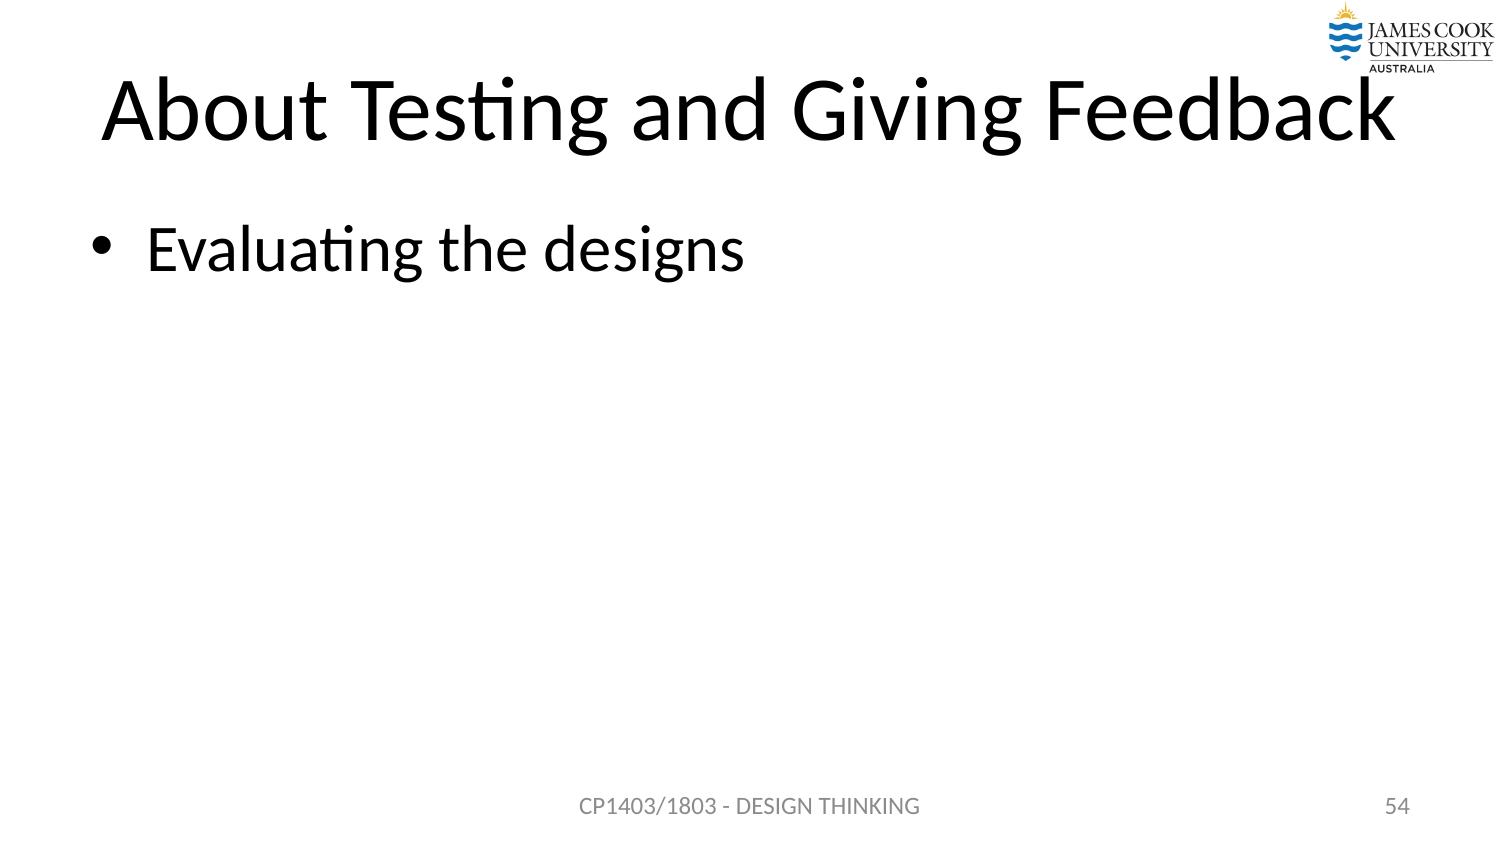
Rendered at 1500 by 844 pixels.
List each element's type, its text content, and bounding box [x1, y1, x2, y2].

footer CP1403/1803 - DESIGN THINKING [512, 782, 988, 827]
title About Testing and Giving Feedback [75, 33, 1425, 175]
picture [1324, 0, 1496, 78]
list Evaluating the designs [75, 196, 1425, 754]
slide_number 54 [1074, 782, 1425, 827]
